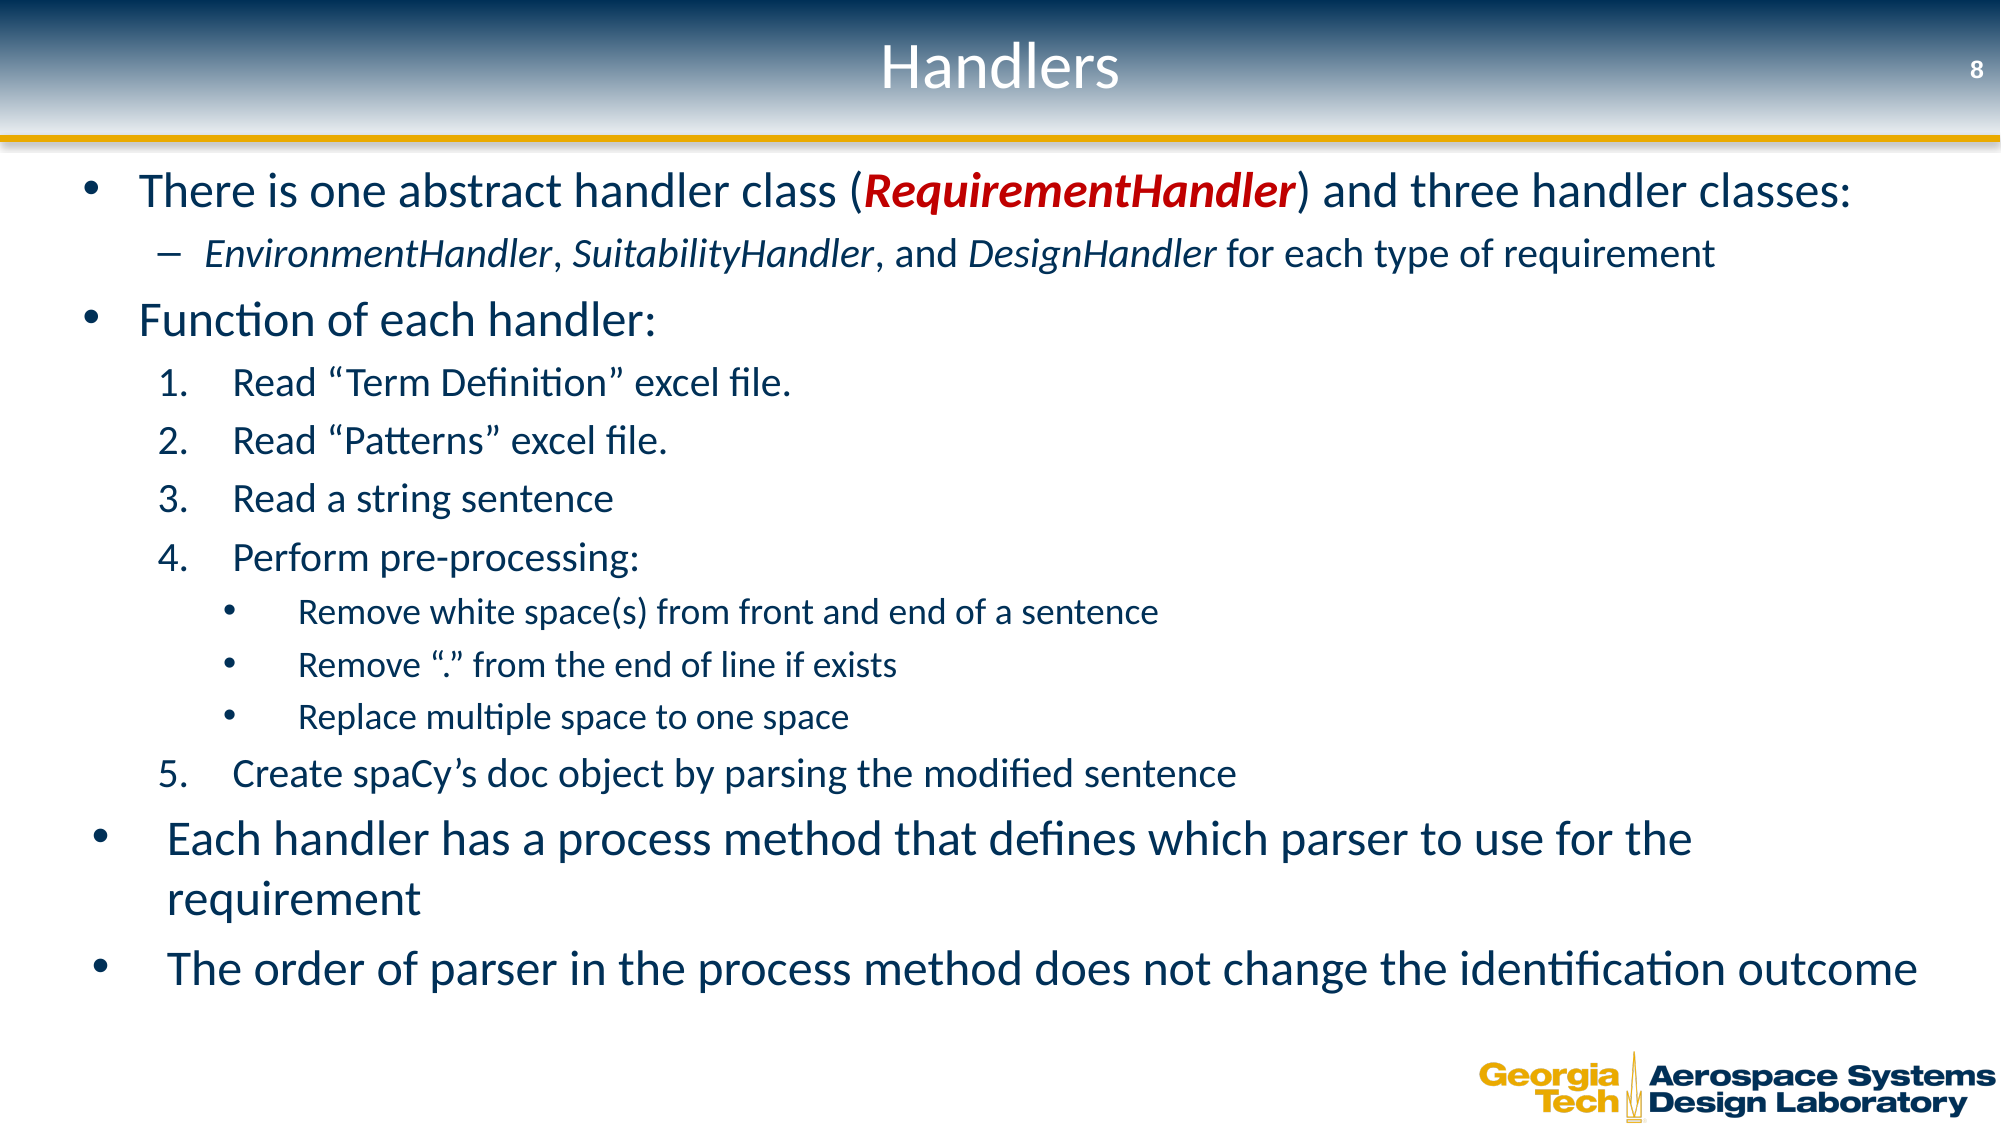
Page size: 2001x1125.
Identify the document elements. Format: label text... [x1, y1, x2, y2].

title Handlers [75, 0, 1927, 125]
list There is one abstract handler class (RequirementHandler) and three handler classes: EnvironmentHandler, SuitabilityHandler, and DesignHandler for each type of requirement Function of each handler: Read “Term Definition” excel file. Read “Patterns” excel file. Read a string sentence Perform pre-processing: Remove white space(s) from front and end of a sentence Remove “.” from the end of line if exists Replace multiple space to one space Create spaCy’s doc object by parsing the modified sentence Each handler has a process method that defines which parser to use for the requirement The order of parser in the process method does not change the identification outcome [75, 150, 1927, 1051]
picture [1475, 1049, 2000, 1125]
slide_number 8 [1926, 43, 2000, 95]
